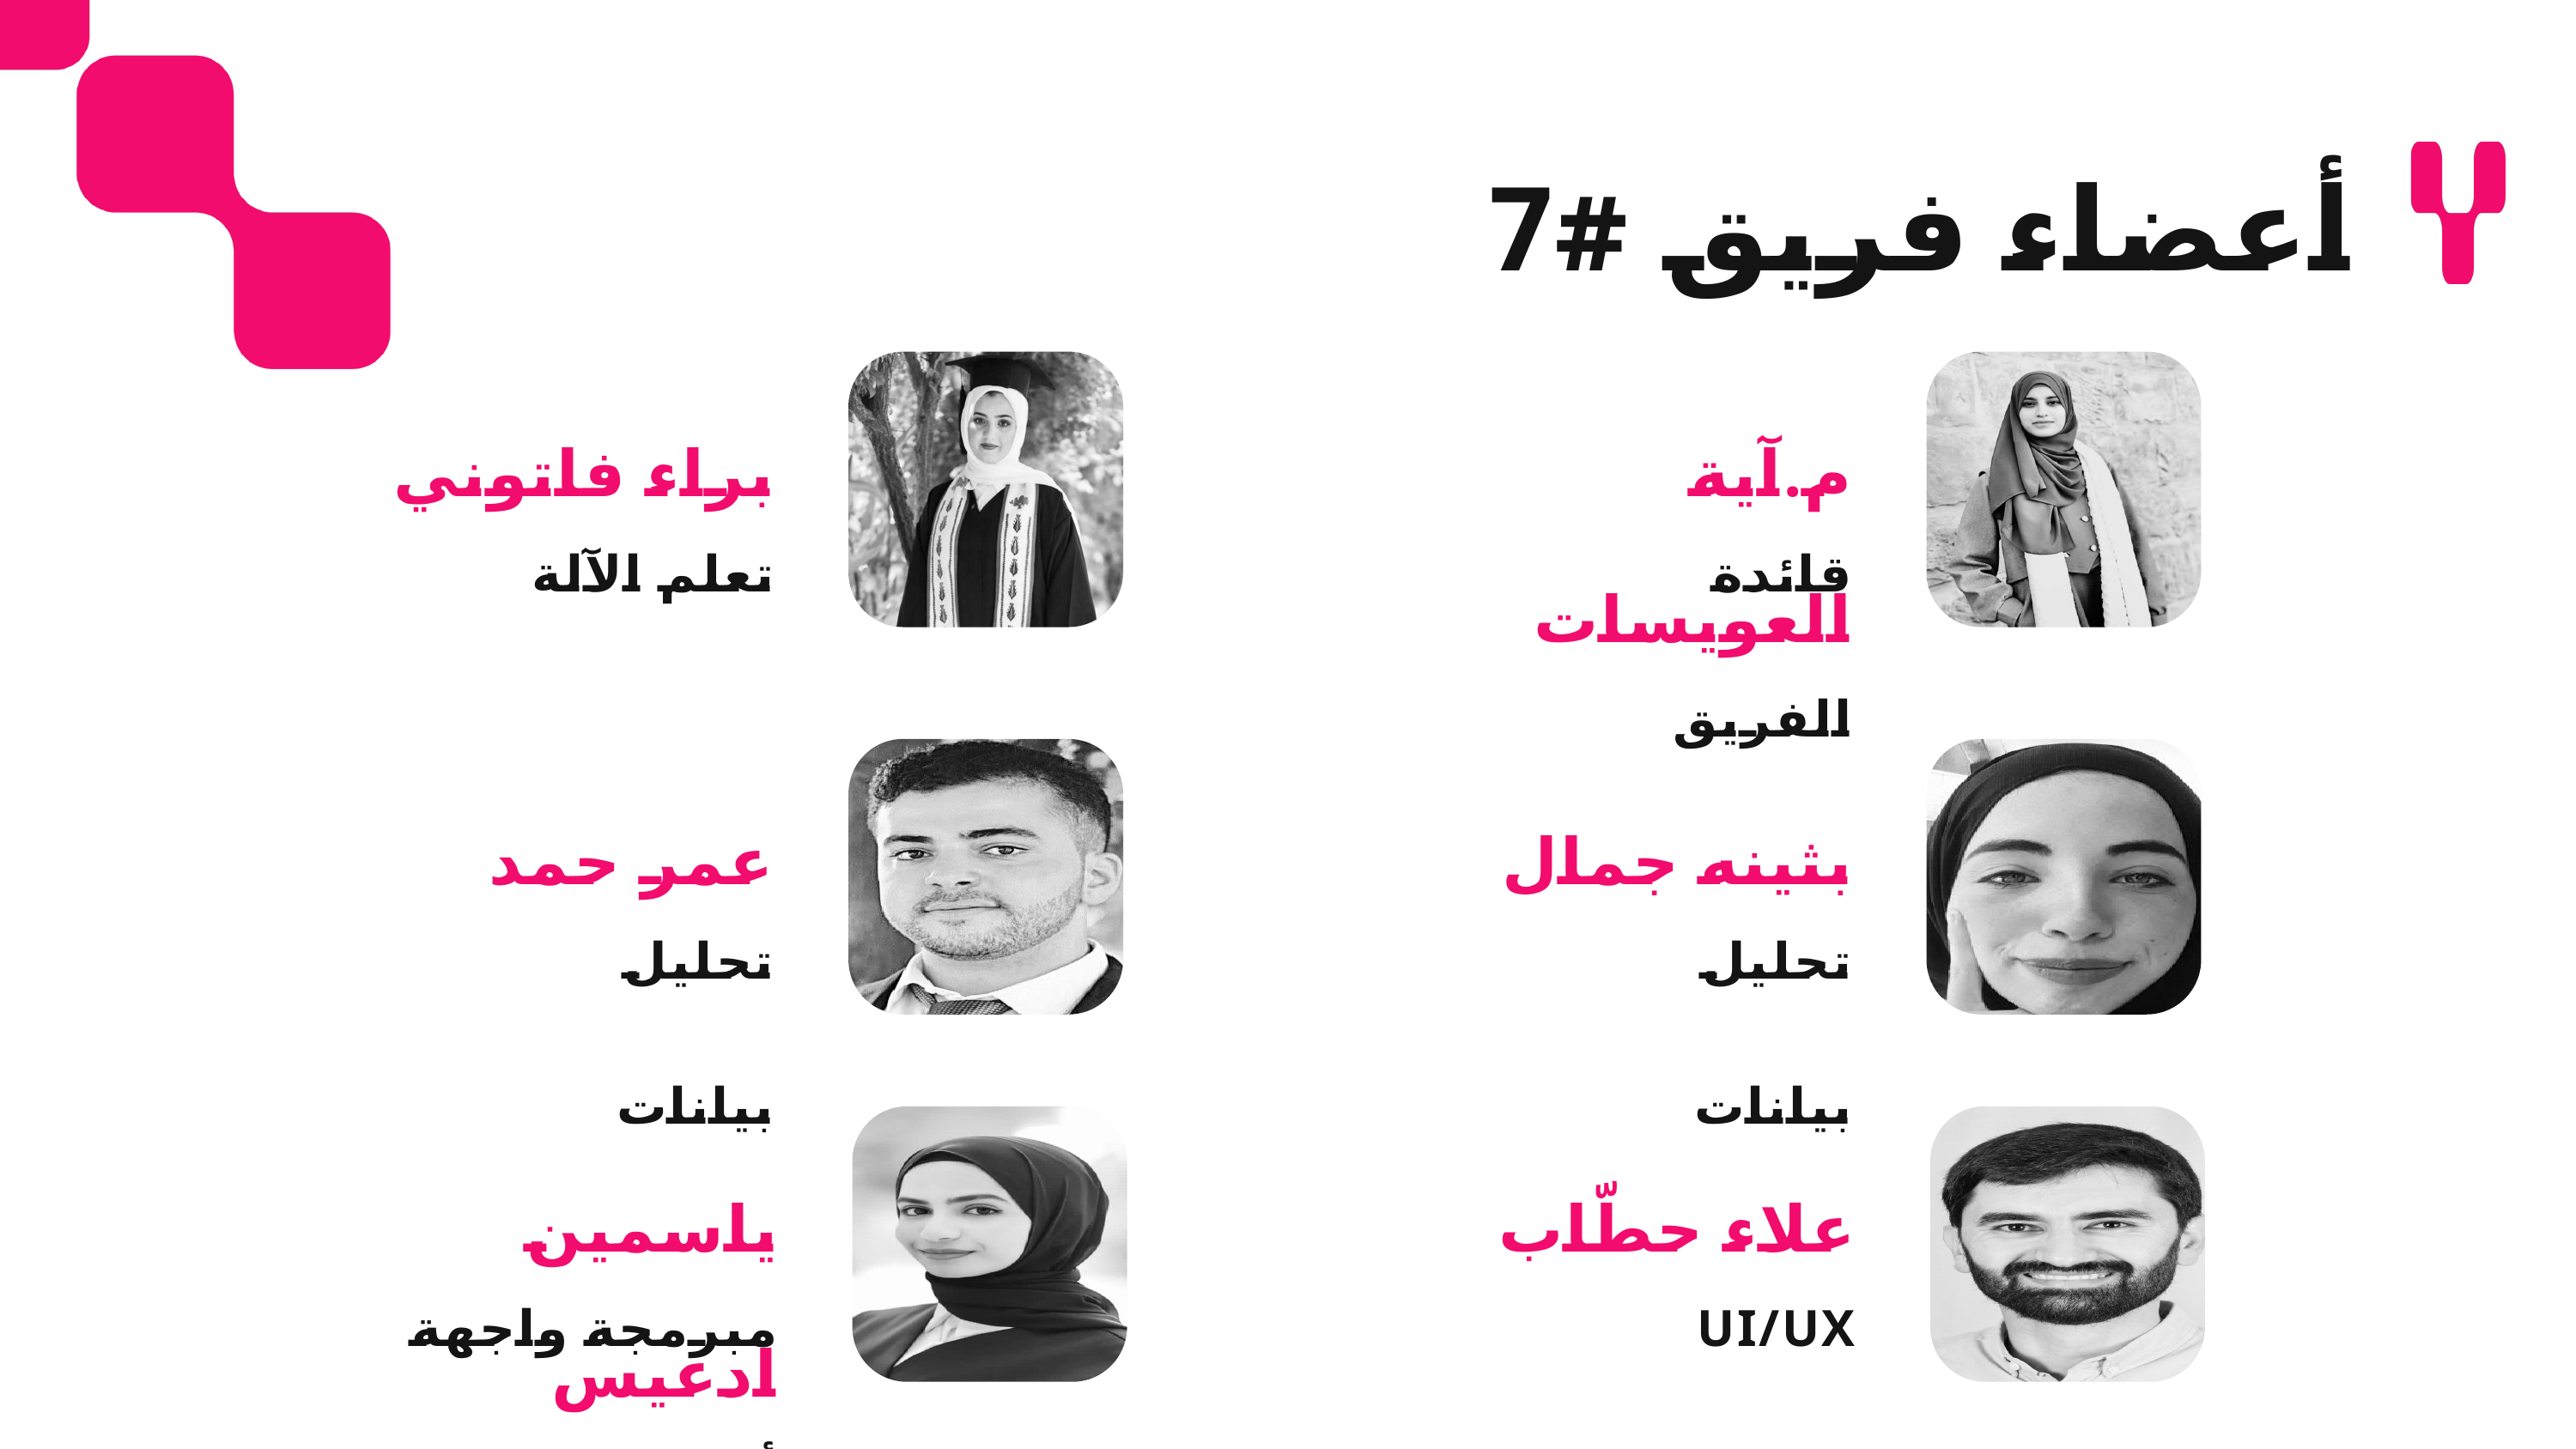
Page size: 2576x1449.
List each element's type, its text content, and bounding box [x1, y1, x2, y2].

text_box [0, 0, 391, 369]
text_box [1464, 351, 2206, 1382]
text_box [2410, 142, 2506, 284]
text_box أعضاء فريق #7 [1159, 149, 2354, 294]
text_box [354, 351, 1127, 1382]
